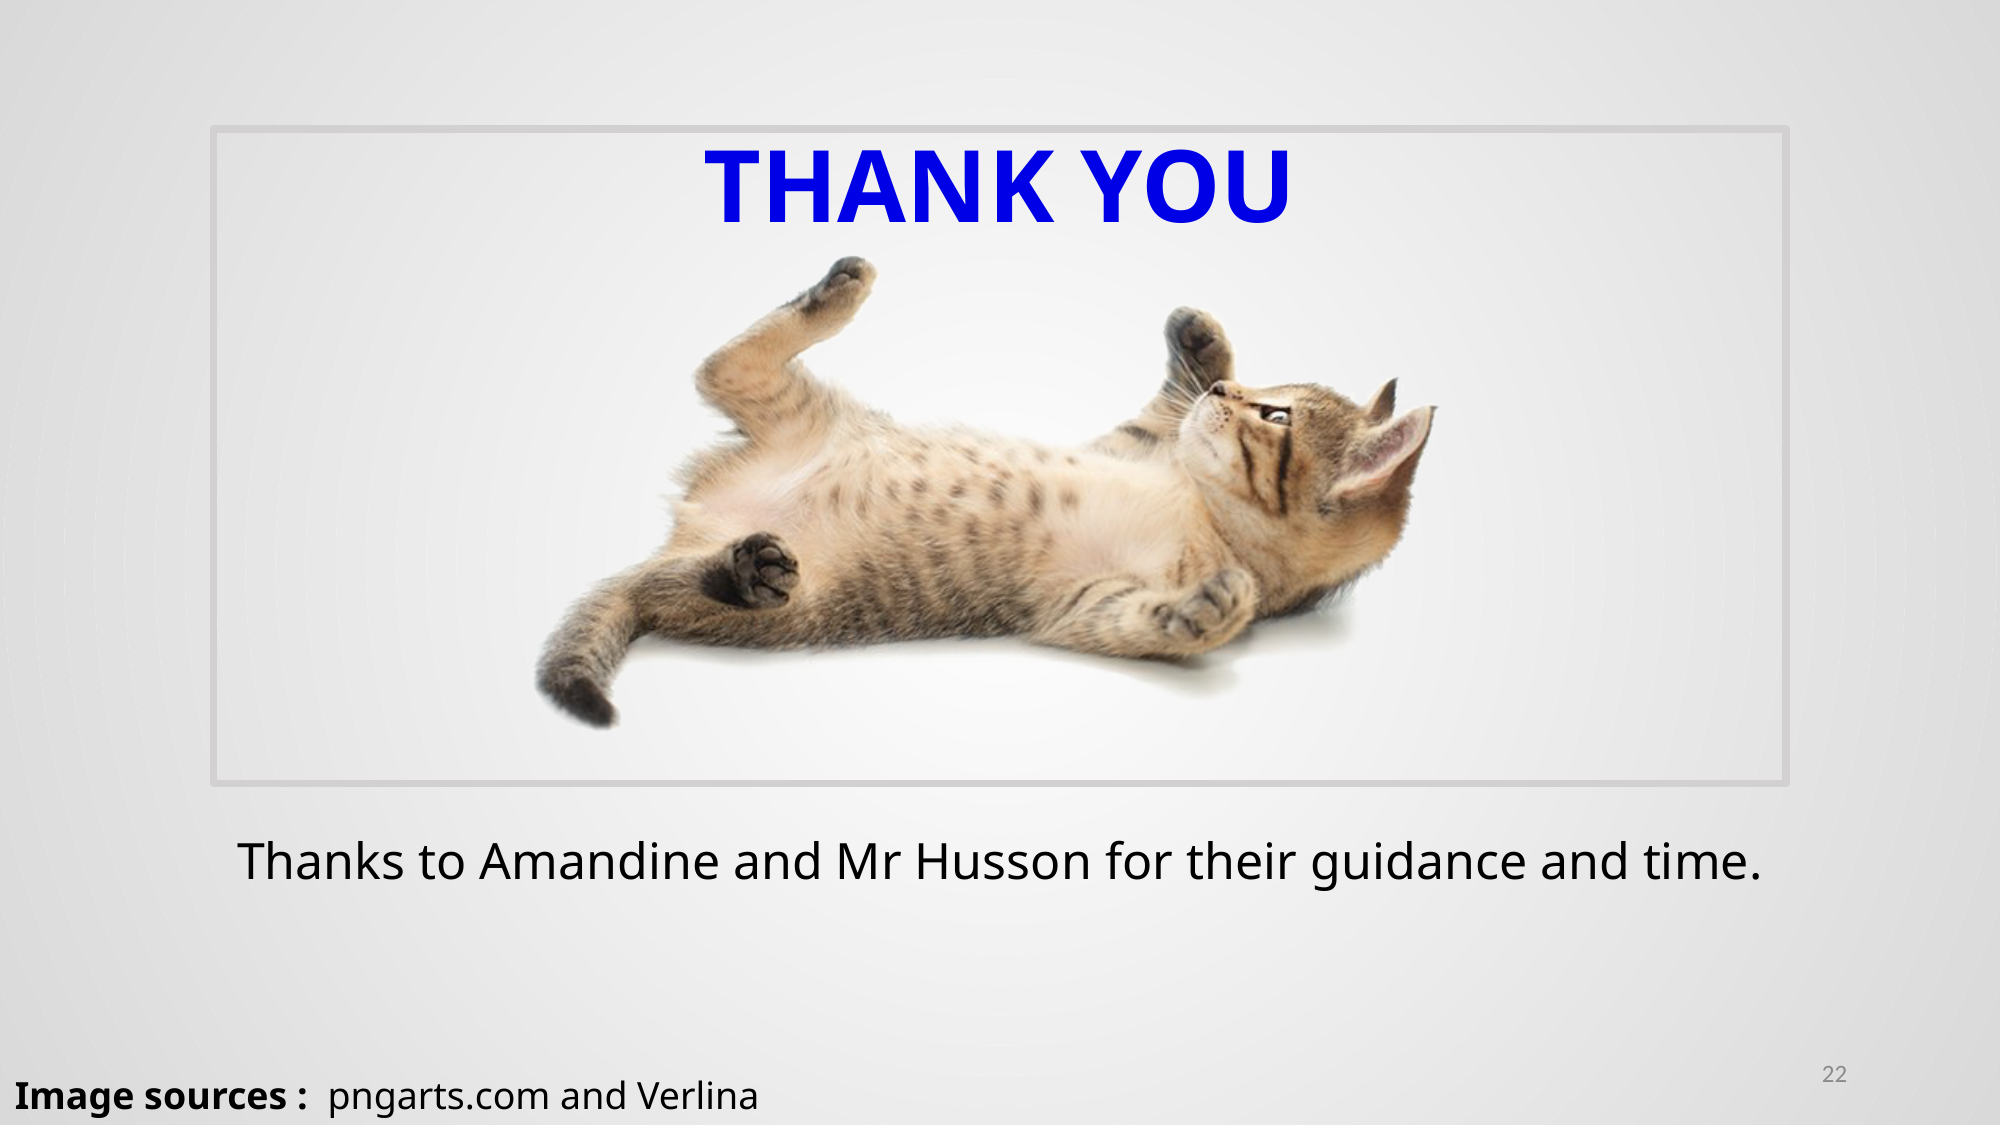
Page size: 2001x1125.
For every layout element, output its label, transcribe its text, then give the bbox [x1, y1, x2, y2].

text_box Thanks to Amandine and Mr Husson for their guidance and time. [167, 822, 1833, 897]
title THANK YOU [213, 128, 1787, 784]
picture [504, 253, 1496, 745]
text_box Image sources : pngarts.com and Verlina [0, 1064, 1573, 1125]
slide_number 22 [1412, 1042, 1863, 1103]
